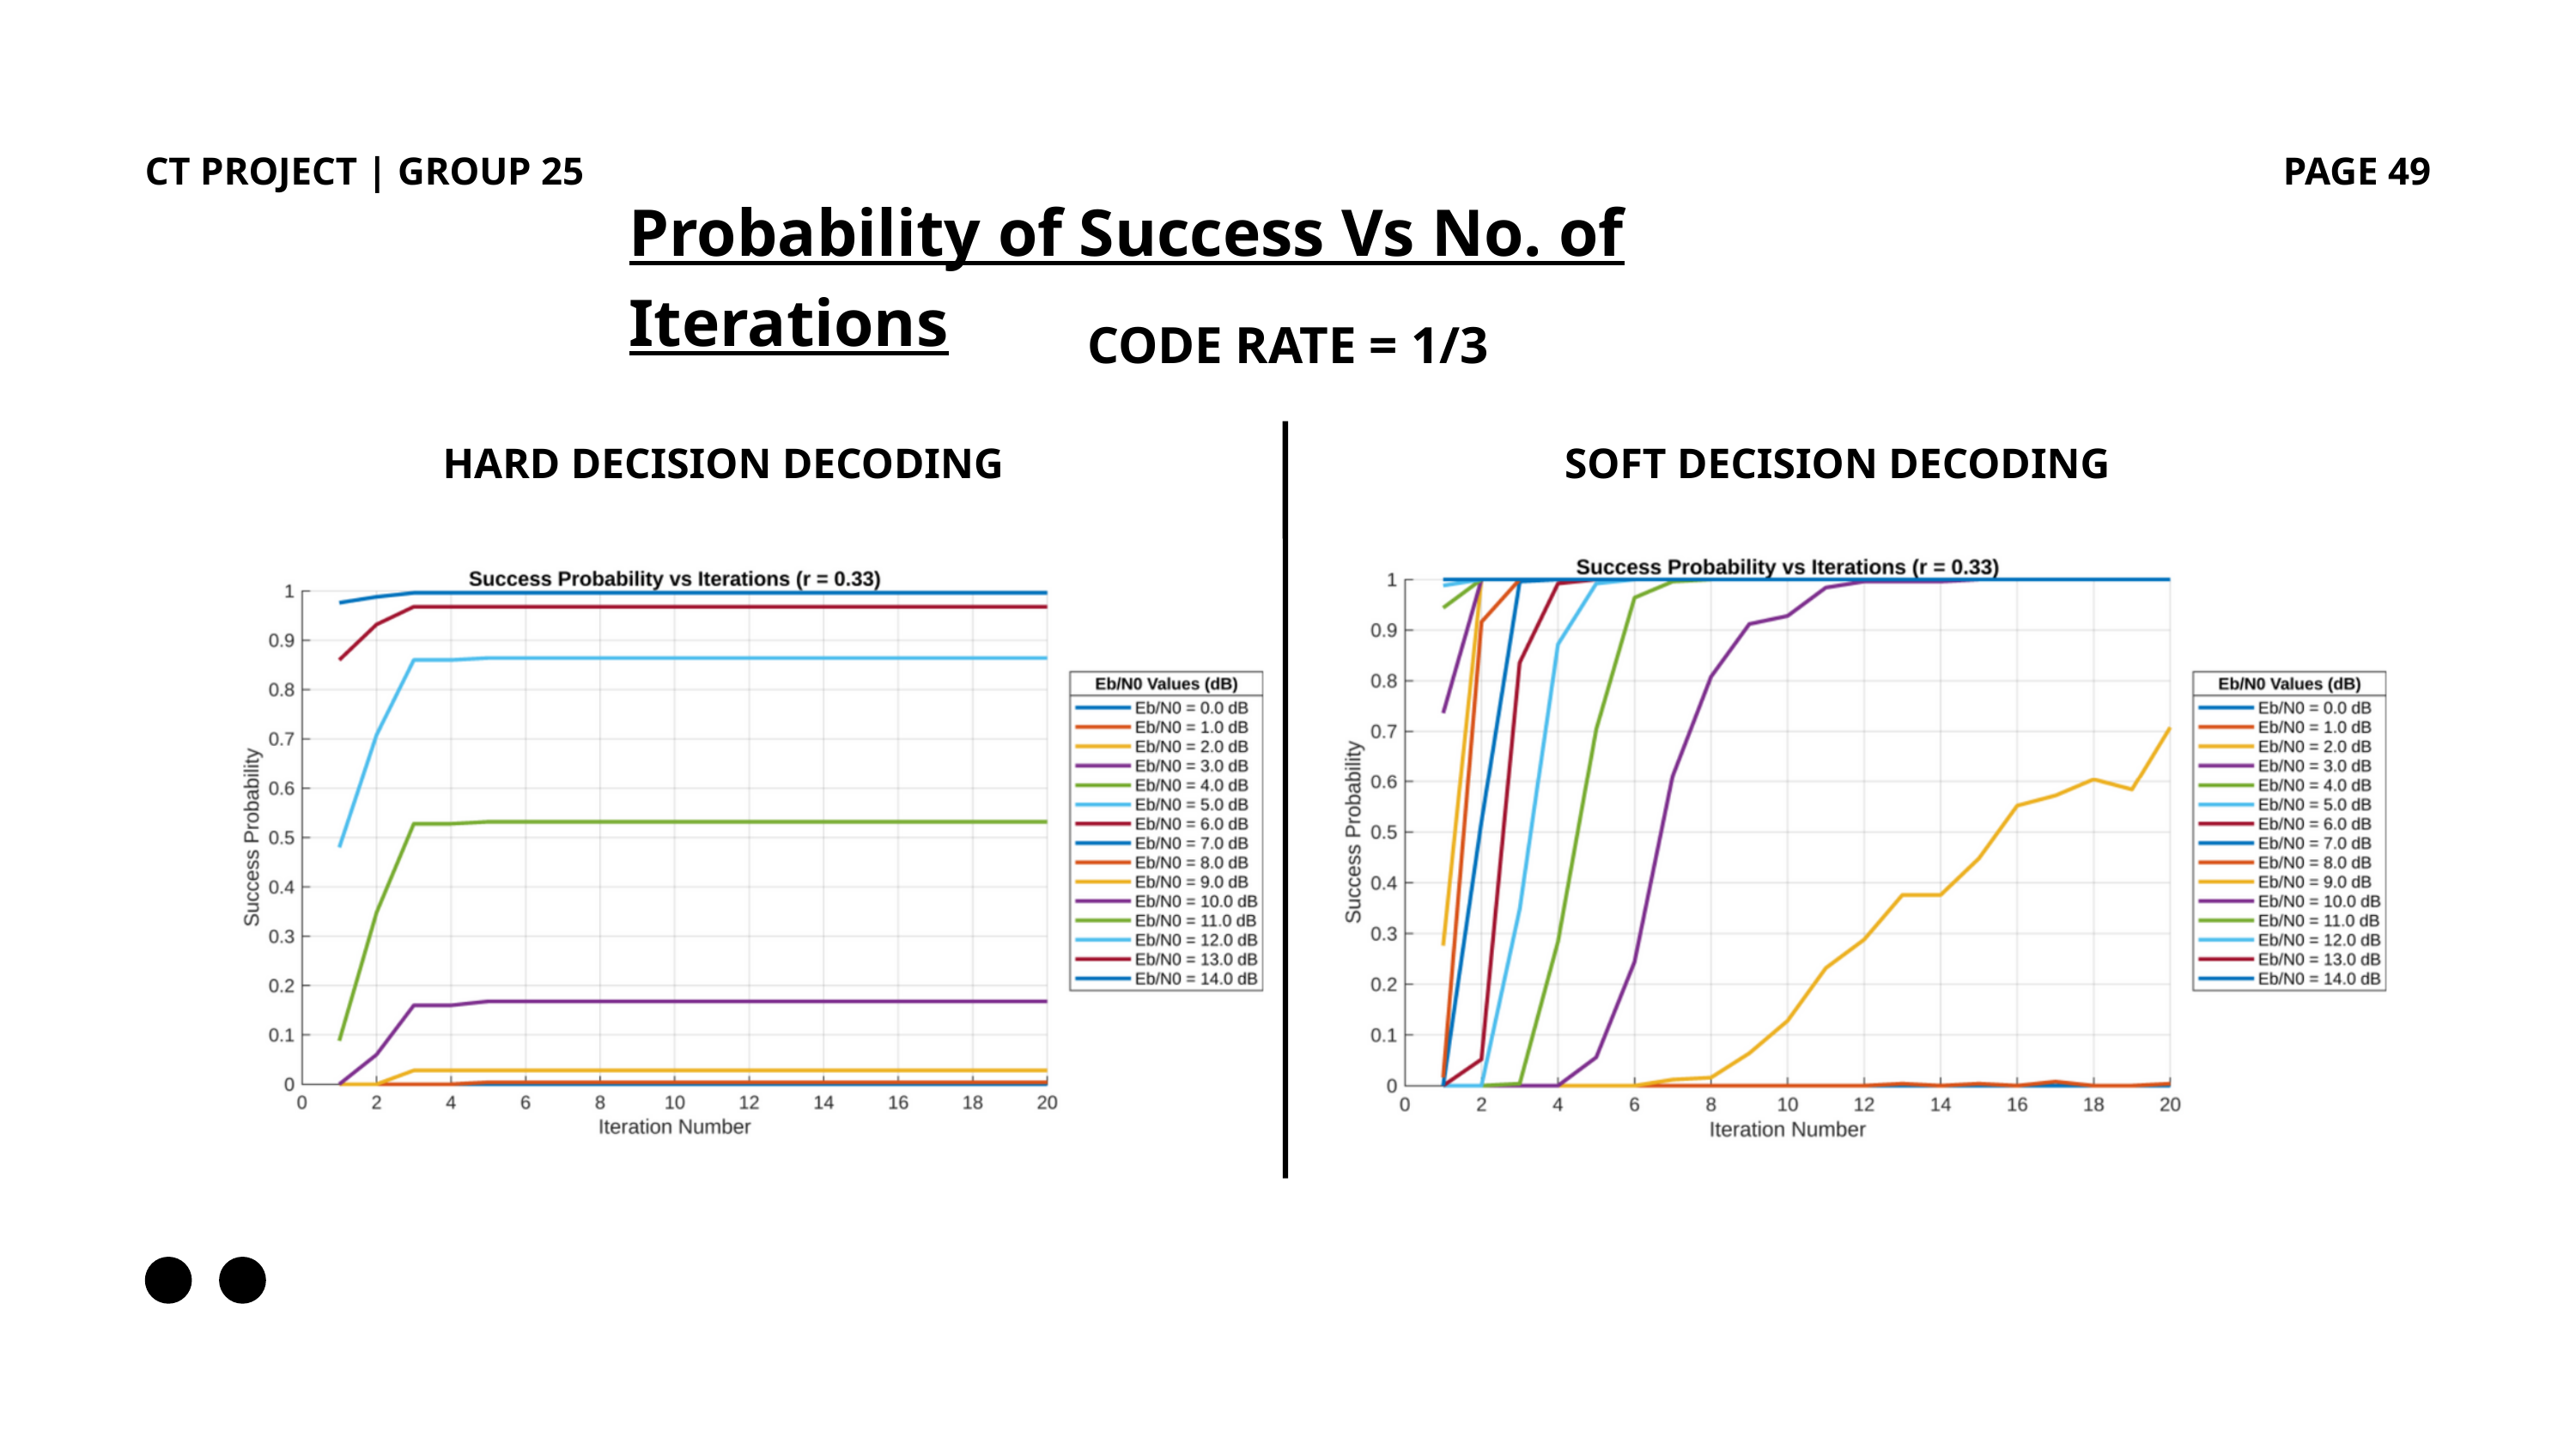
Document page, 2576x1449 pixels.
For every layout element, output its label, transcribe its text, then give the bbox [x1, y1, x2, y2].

text_box [1065, 668, 1264, 995]
text_box [214, 553, 1066, 1150]
text_box PAGE 49 [2234, 139, 2432, 192]
text_box CT PROJECT | GROUP 25 [144, 139, 640, 192]
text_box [358, 421, 1090, 520]
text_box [1490, 421, 2186, 520]
text_box [2190, 668, 2387, 995]
text_box Probability of Success Vs No. of Iterations [629, 179, 1947, 360]
text_box [1312, 553, 2190, 1150]
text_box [939, 294, 1636, 414]
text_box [144, 1256, 267, 1304]
